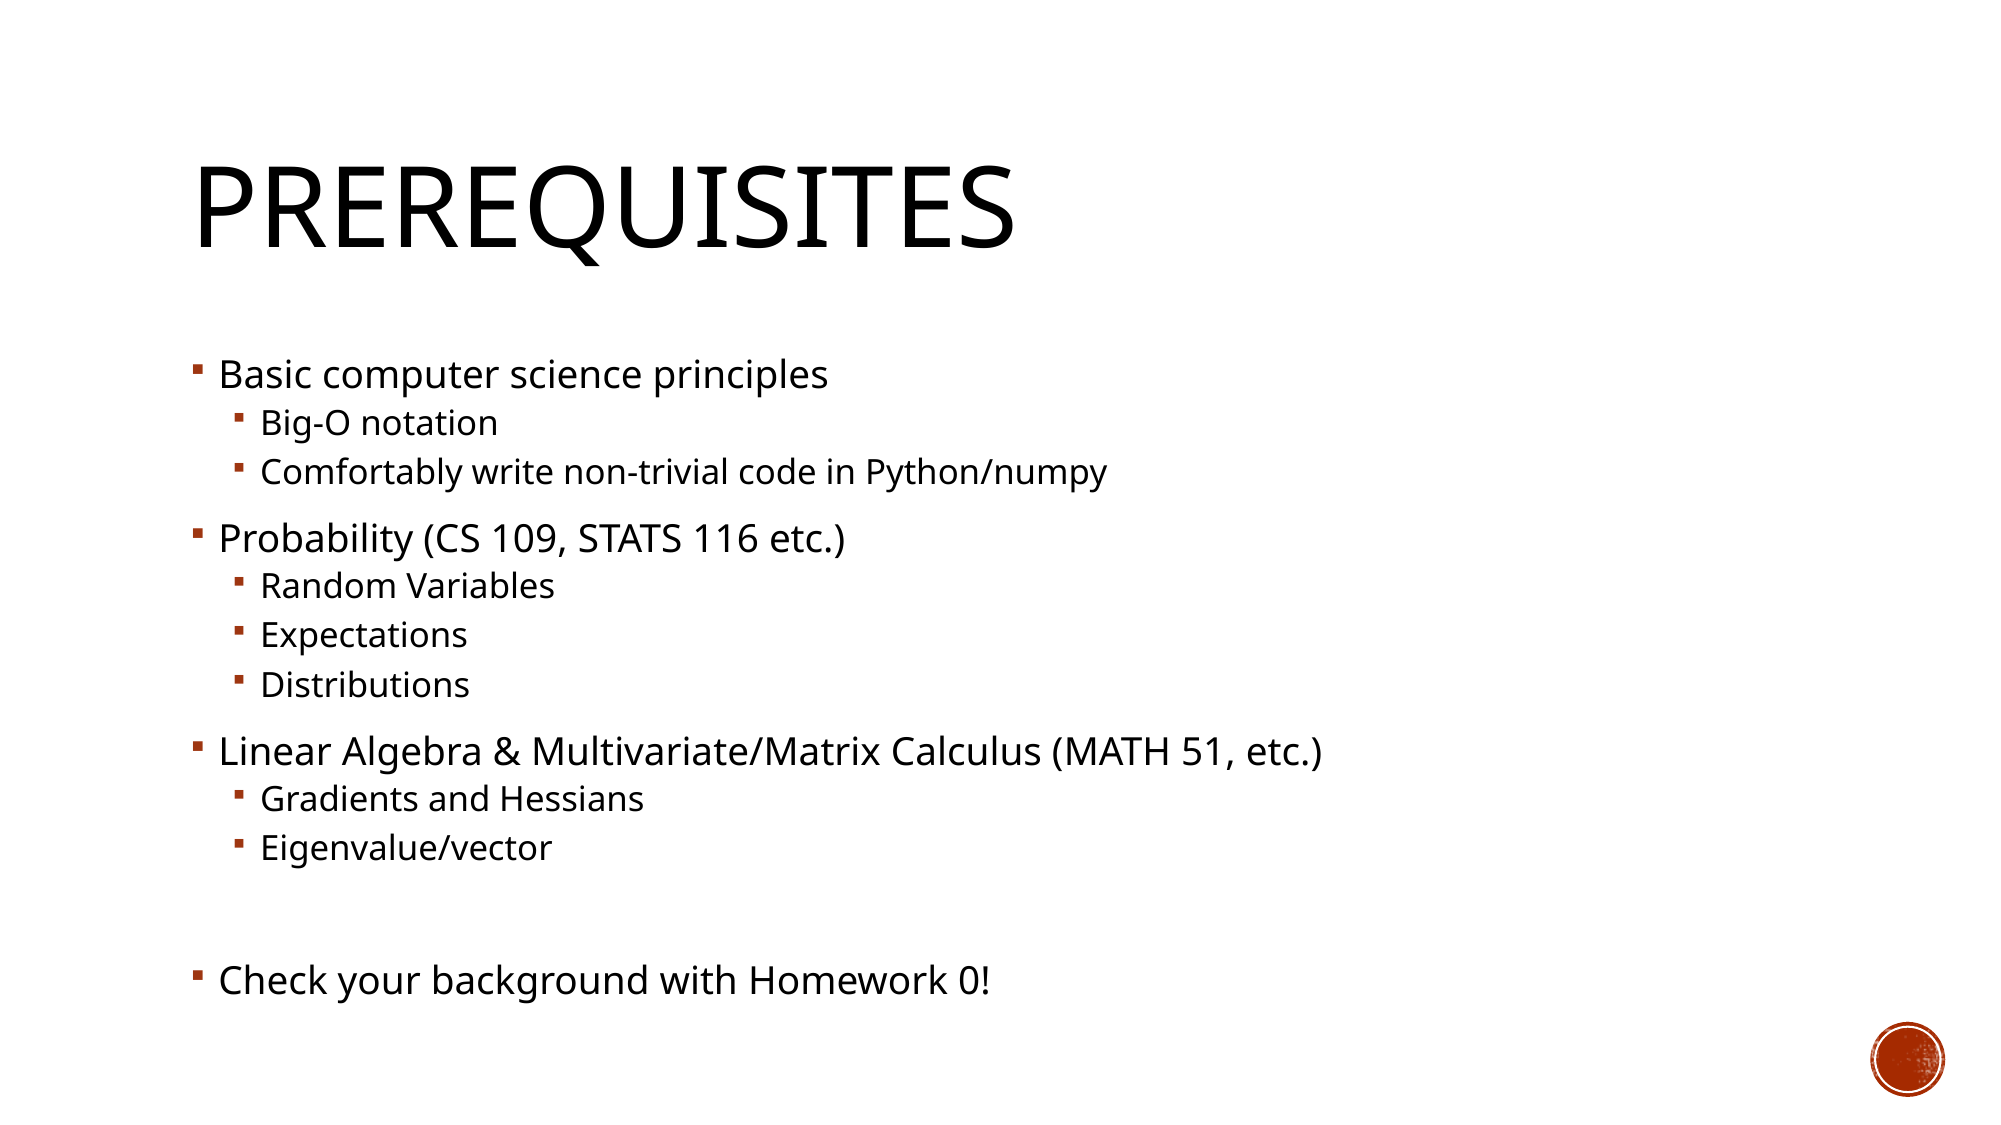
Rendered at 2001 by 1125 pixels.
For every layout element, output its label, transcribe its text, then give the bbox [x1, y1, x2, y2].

list Basic computer science principles Big-O notation Comfortably write non-trivial code in Python/numpy Probability (CS 109, STATS 116 etc.) Random Variables Expectations Distributions Linear Algebra & Multivariate/Matrix Calculus (MATH 51, etc.) Gradients and Hessians Eigenvalue/vector Check your background with Homework 0! [175, 348, 1826, 1013]
title Prerequisites [175, 79, 1826, 344]
